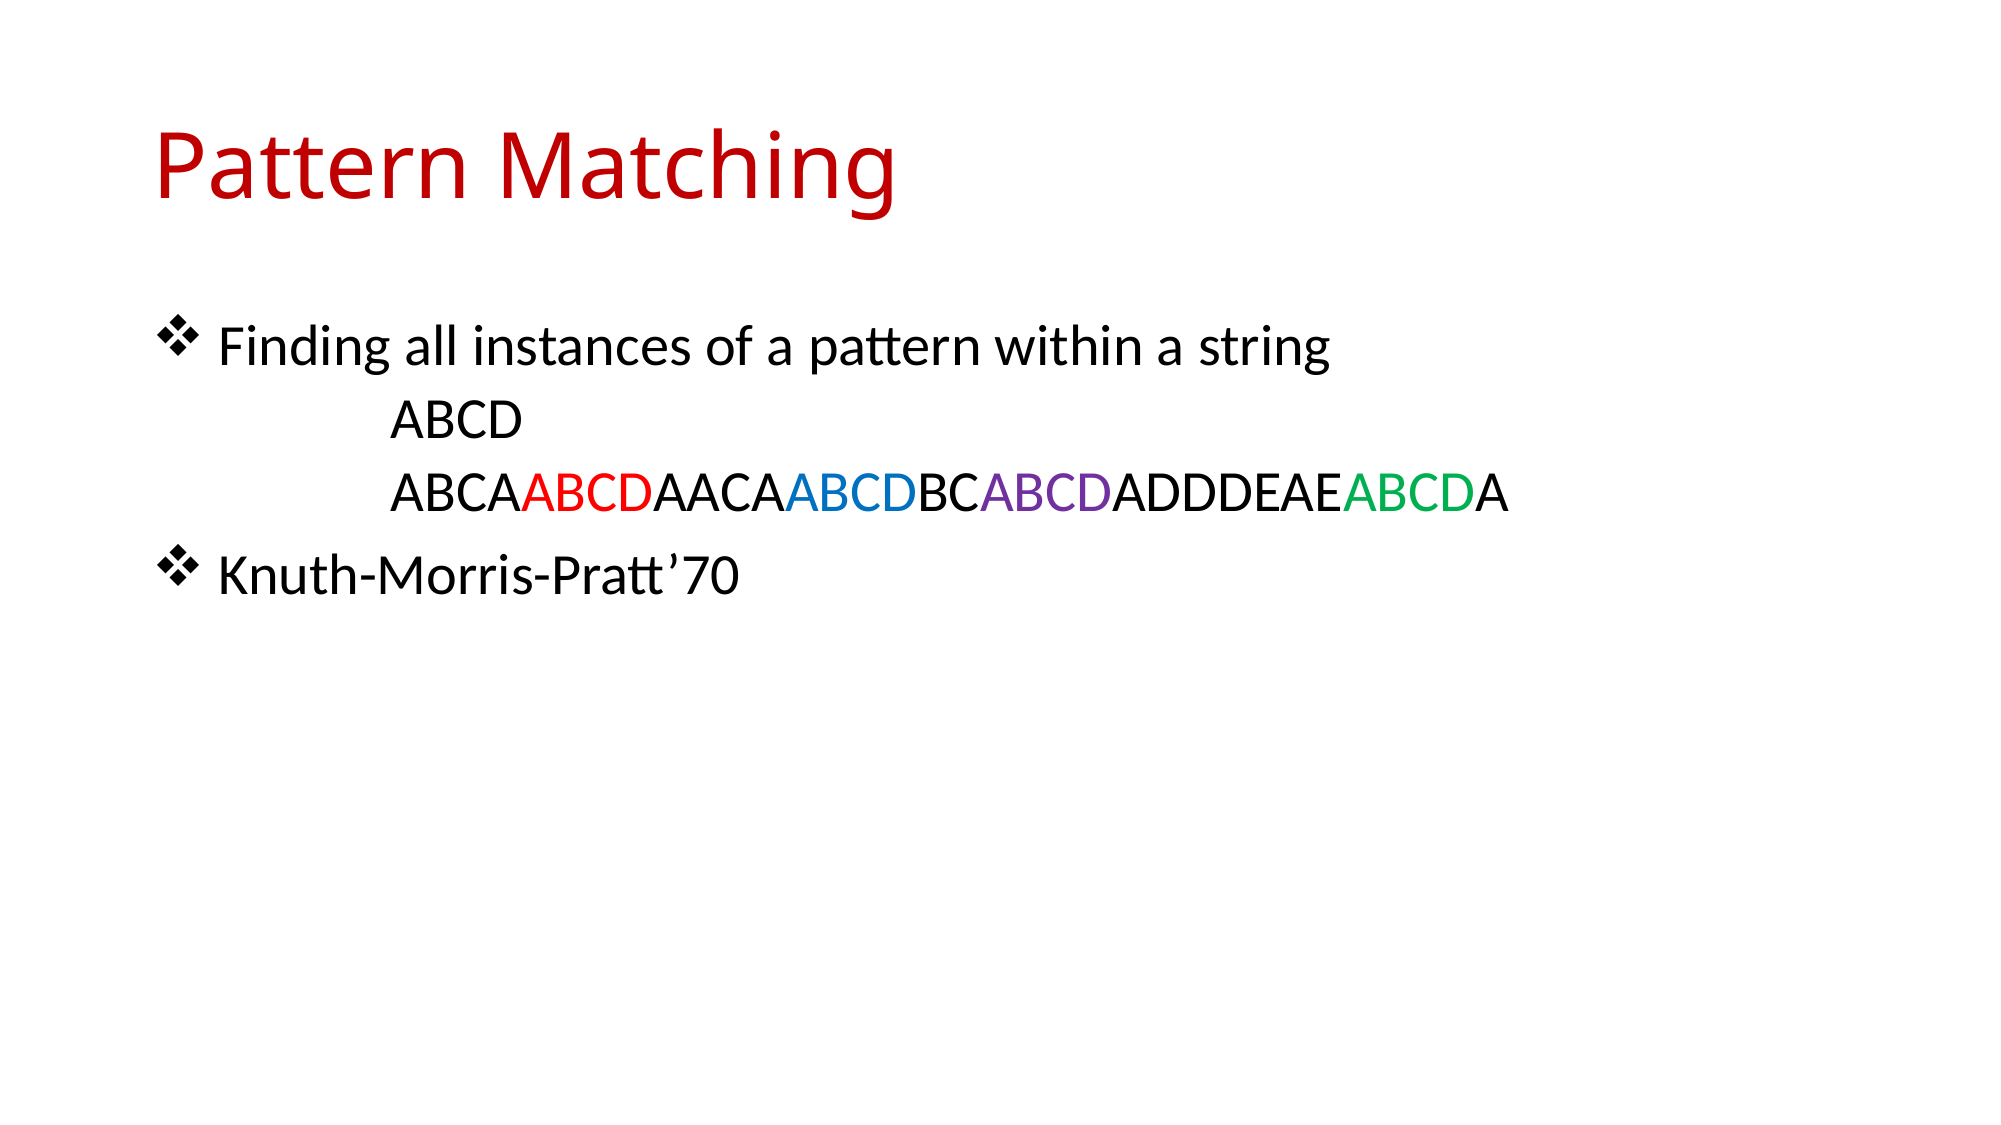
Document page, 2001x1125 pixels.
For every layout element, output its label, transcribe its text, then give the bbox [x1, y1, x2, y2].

list Finding all instances of a pattern within a string ABCD ABCAABCDAACAABCDBCABCDADDDEAEABCDA Knuth-Morris-Pratt’70 [137, 307, 1863, 1021]
title Pattern Matching [137, 59, 1863, 278]
